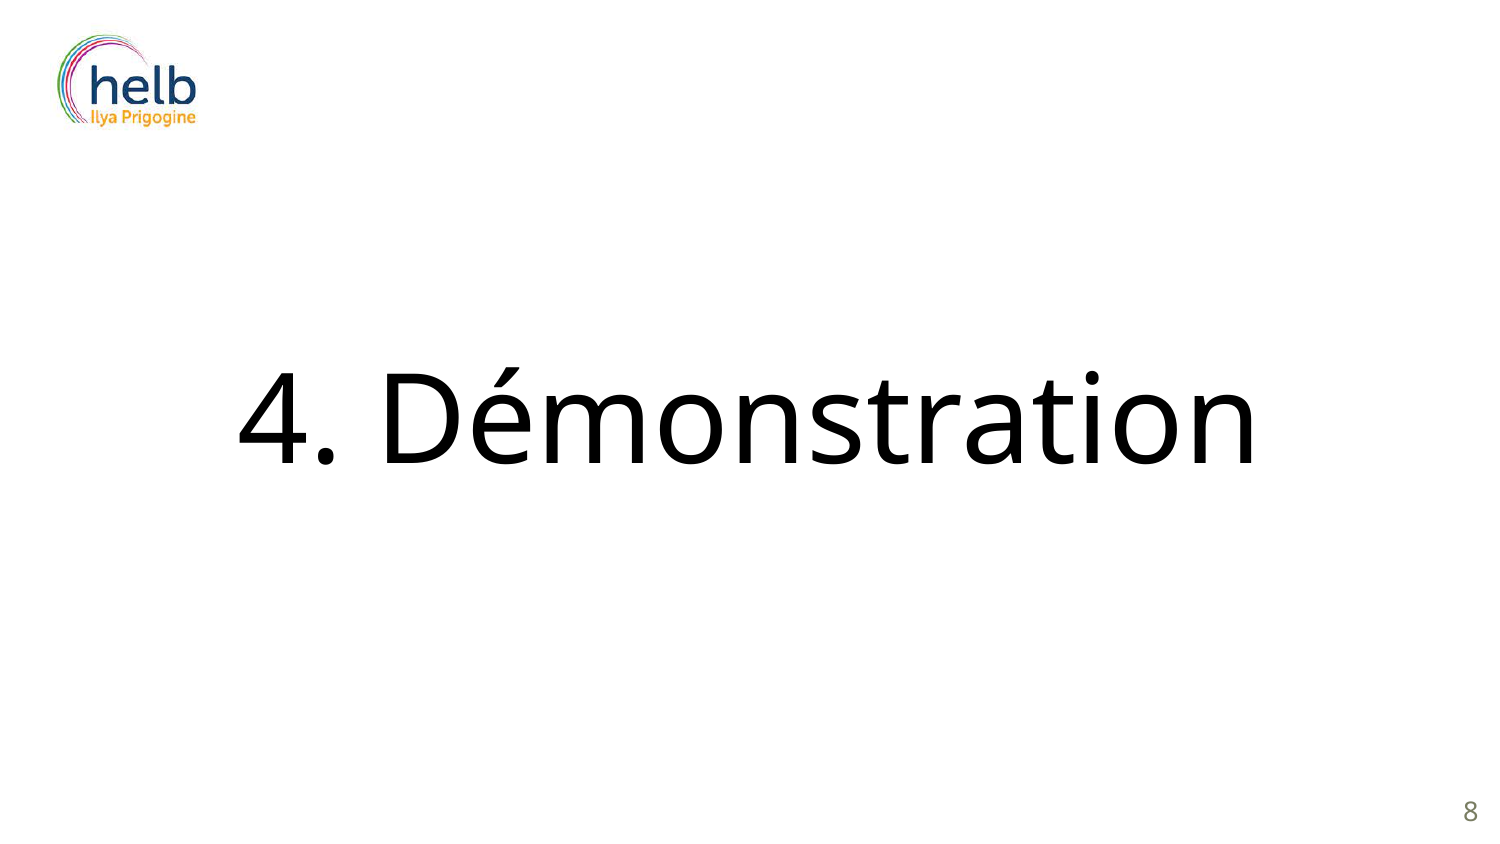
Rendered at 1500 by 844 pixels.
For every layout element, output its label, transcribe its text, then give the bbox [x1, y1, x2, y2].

title 4. Démonstration [75, 324, 1425, 520]
picture [49, 9, 201, 160]
slide_number 8 [1403, 779, 1494, 844]
